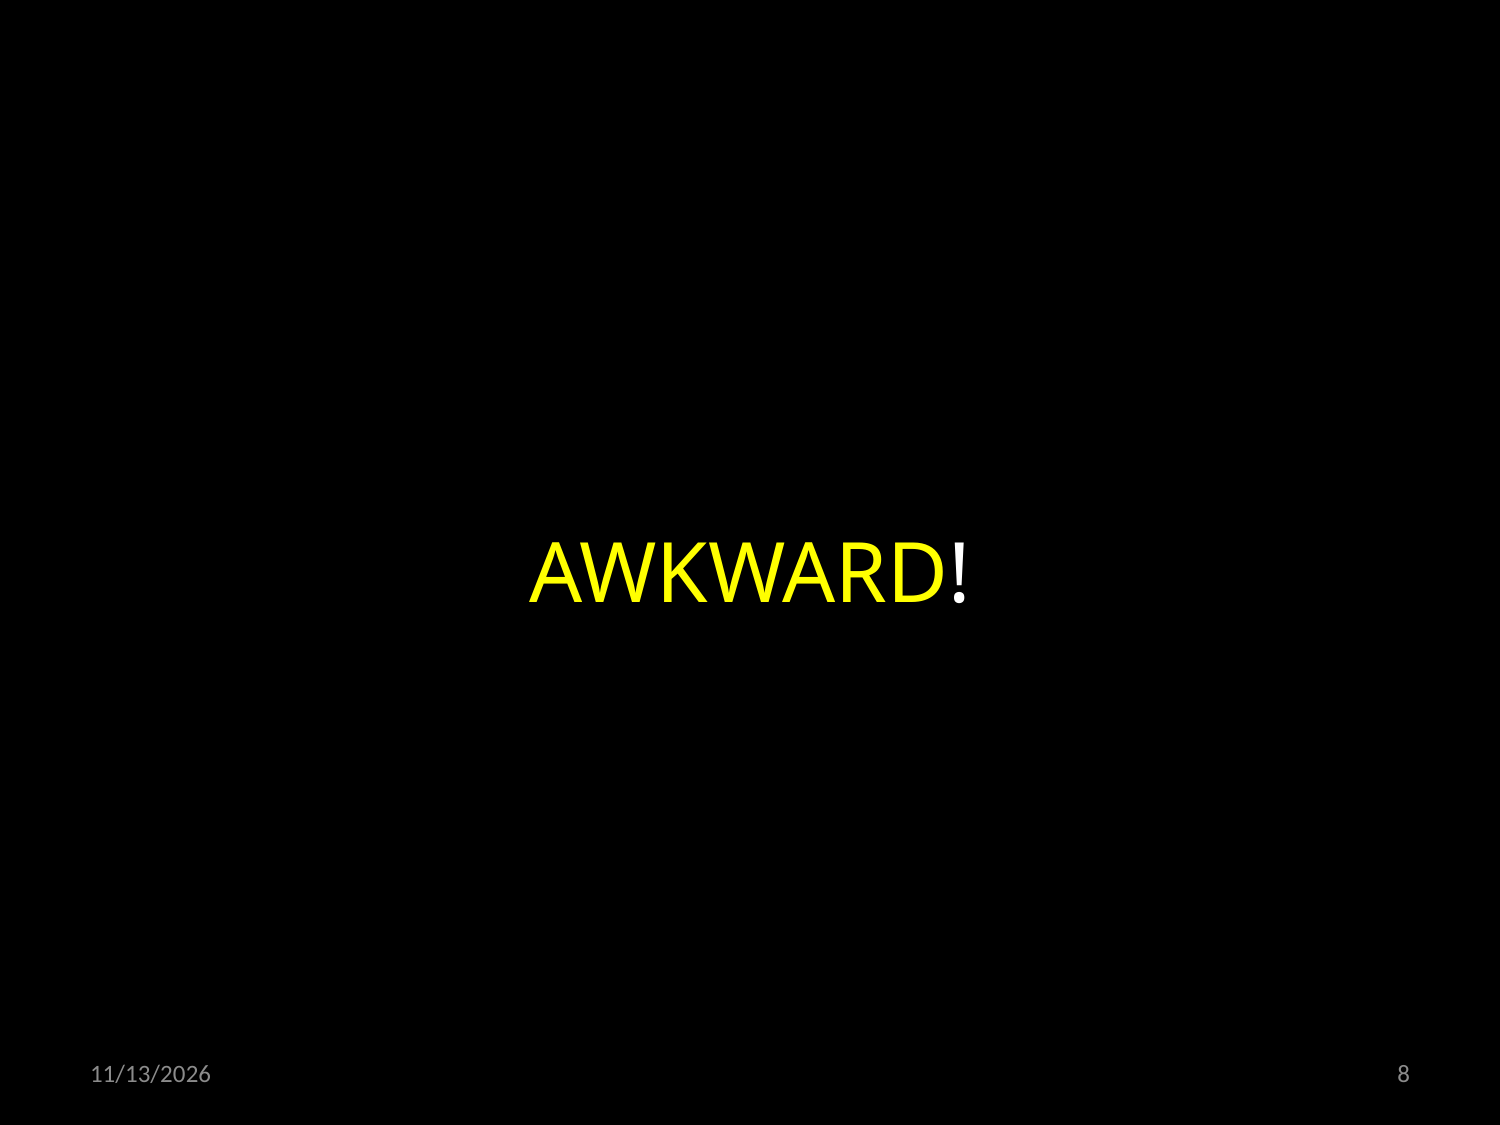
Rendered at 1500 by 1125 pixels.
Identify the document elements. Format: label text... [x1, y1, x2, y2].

slide_number 8 [1074, 1042, 1425, 1103]
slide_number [75, 1042, 425, 1103]
text_box AWKWARD! [271, 511, 1229, 614]
